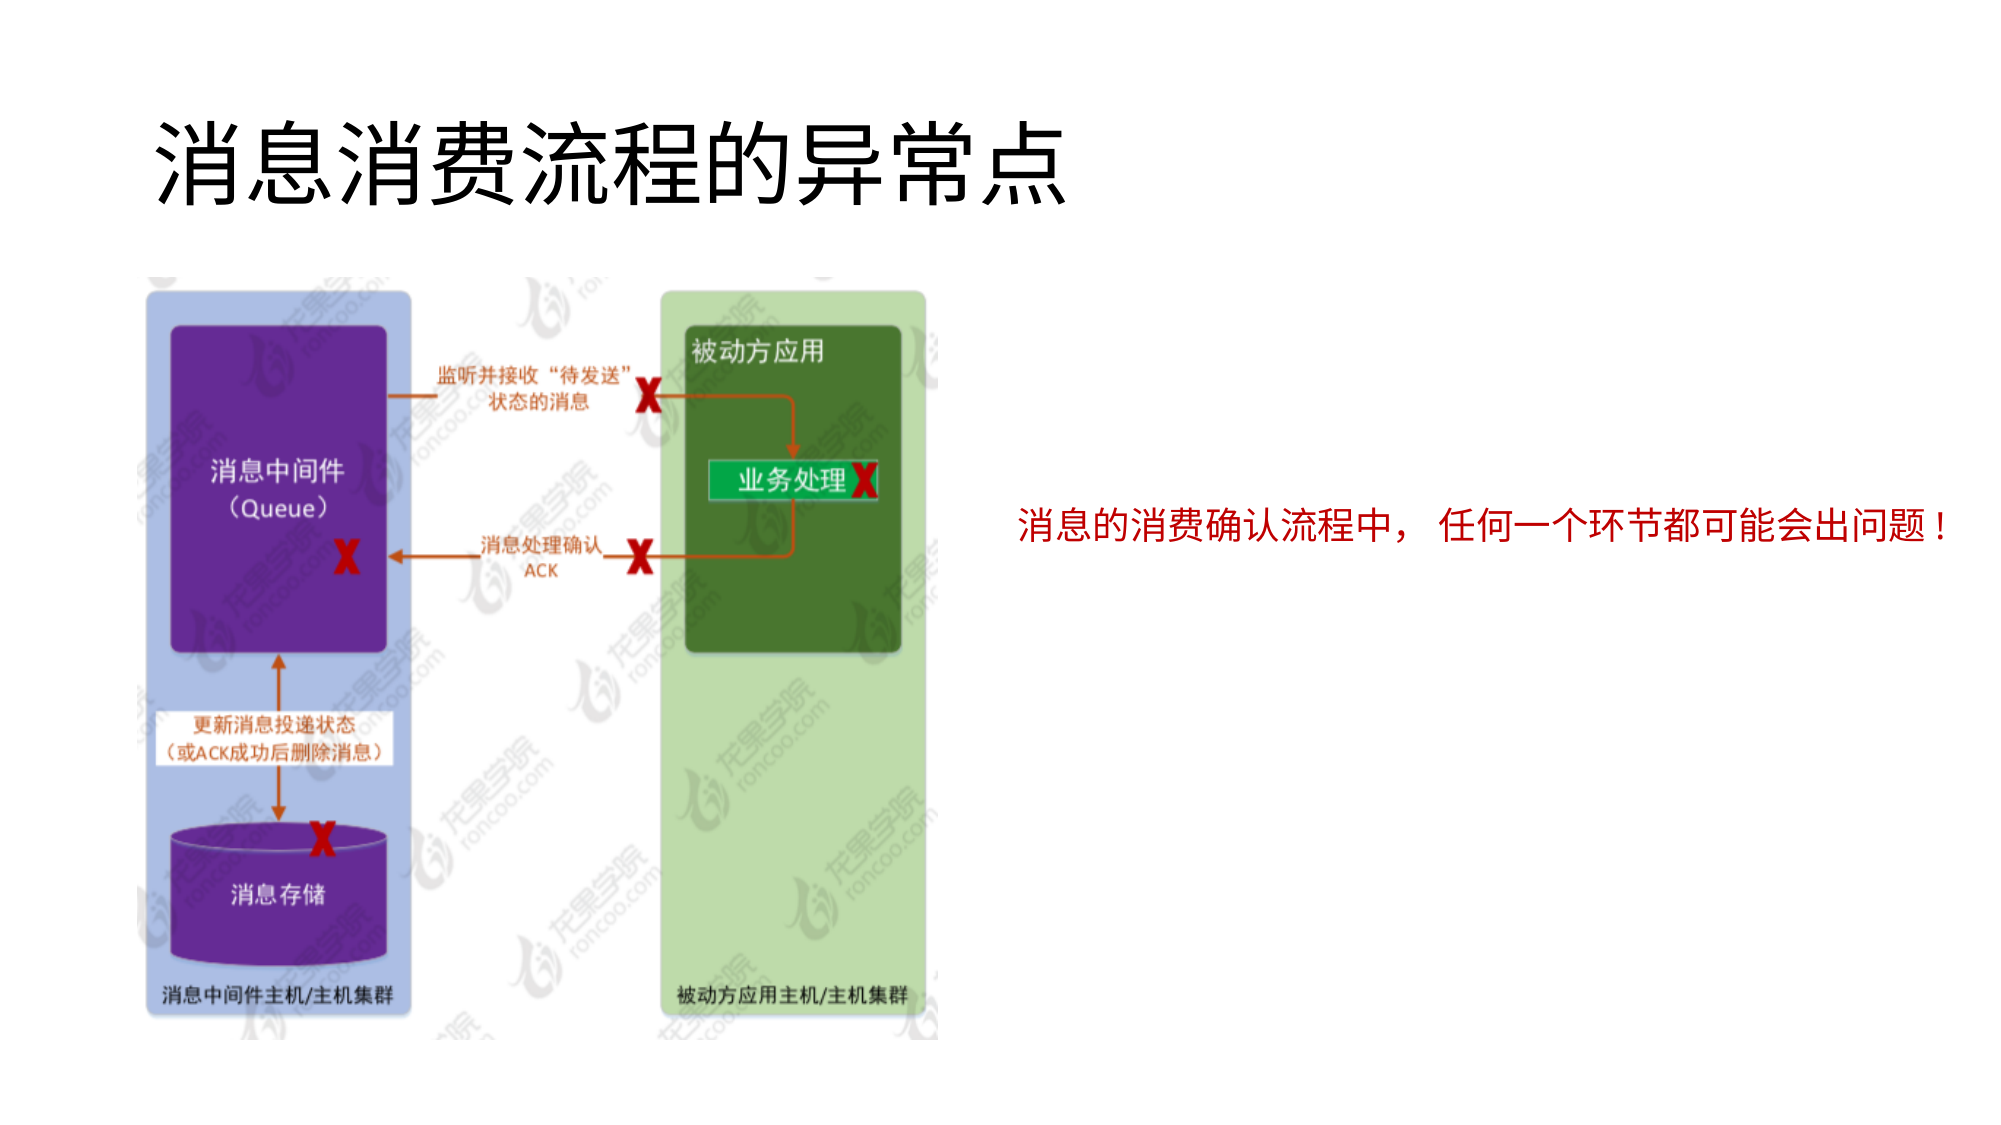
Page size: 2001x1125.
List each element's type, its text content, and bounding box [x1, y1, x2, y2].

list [137, 277, 938, 1040]
title 消息消费流程的异常点 [137, 59, 1863, 278]
text_box 消息的消费确认流程中， 任何一个环节都可能会出问题! [1003, 494, 1971, 555]
